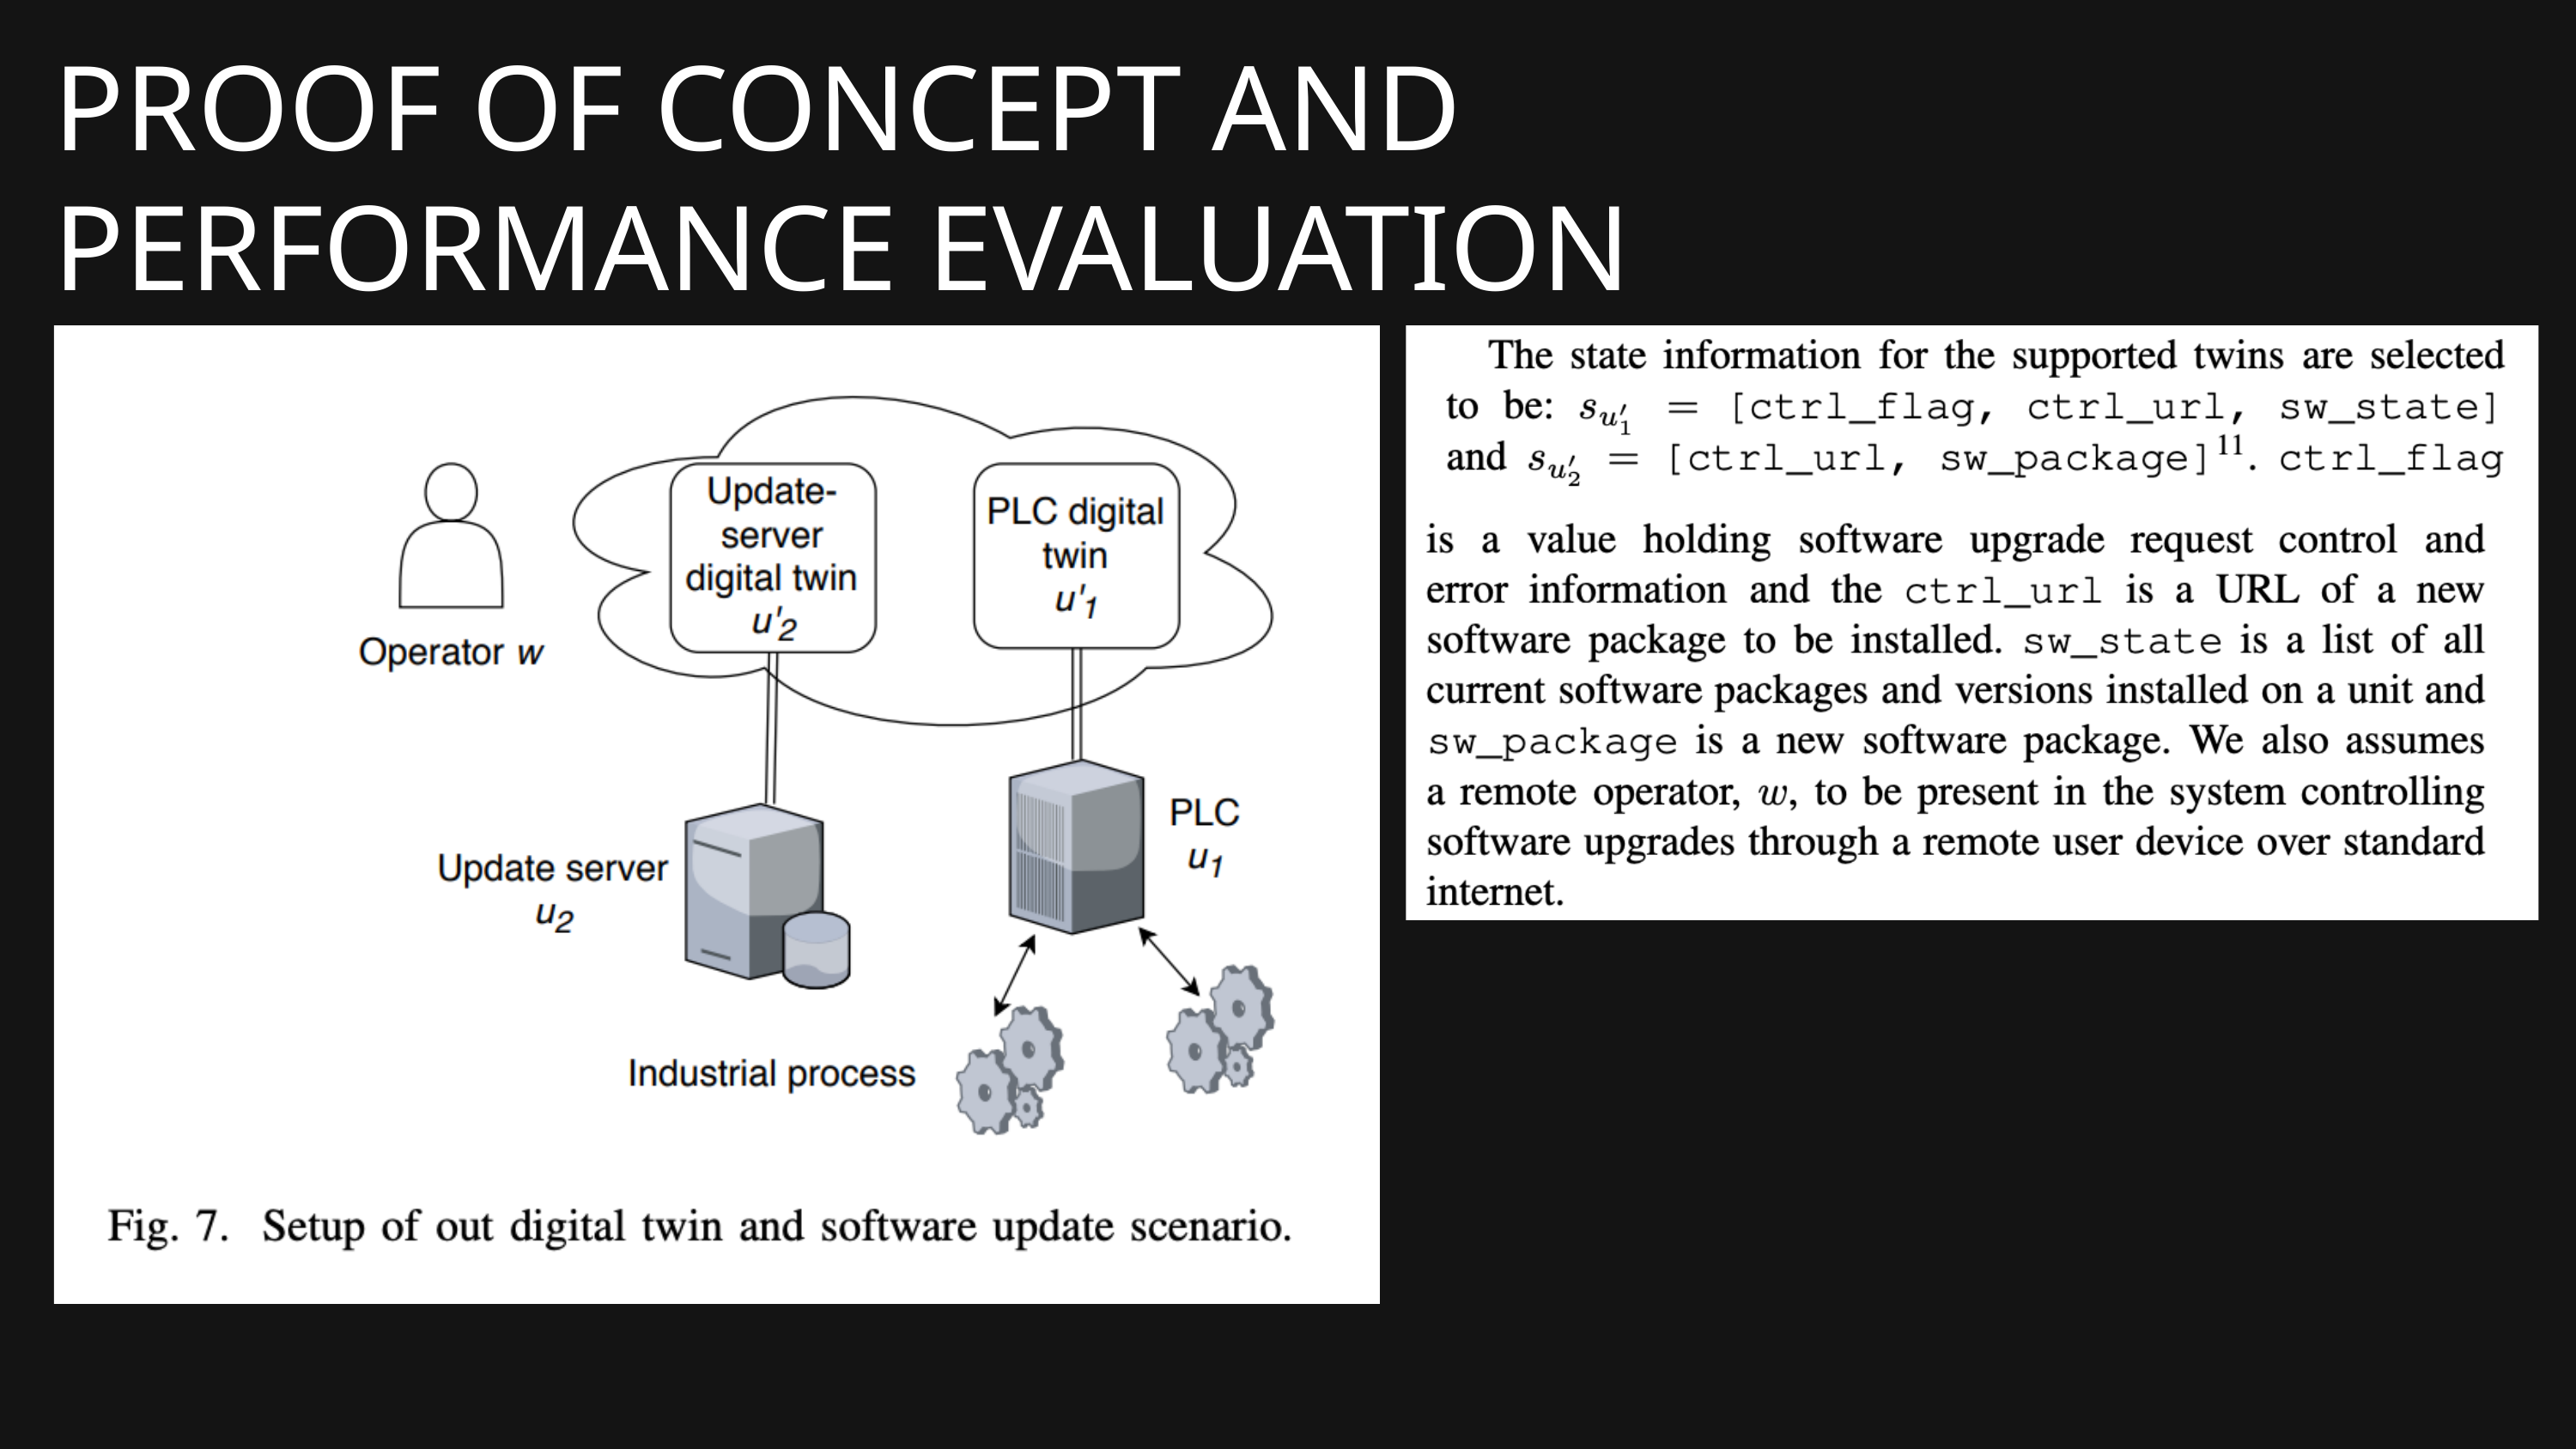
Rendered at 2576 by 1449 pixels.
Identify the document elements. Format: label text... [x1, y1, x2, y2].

text_box PROOF OF CONCEPT AND PERFORMANCE EVALUATION [53, 33, 2205, 315]
text_box [1406, 325, 2539, 505]
text_box [53, 325, 1380, 1304]
text_box [1406, 505, 2539, 920]
